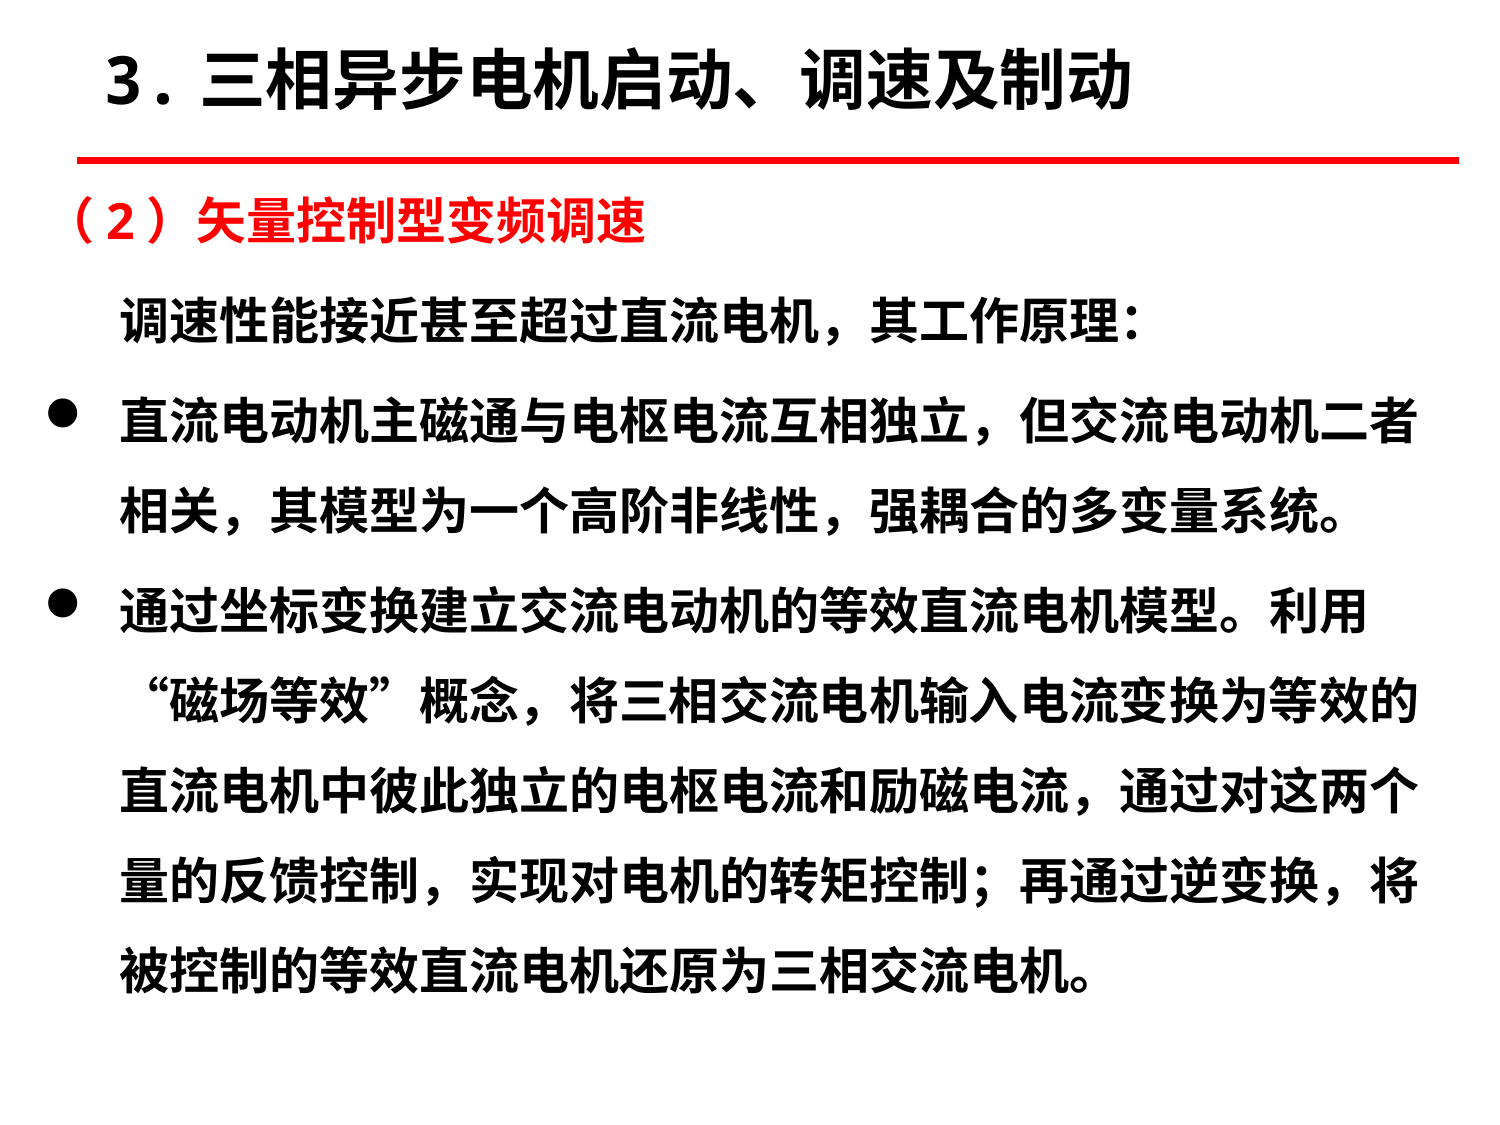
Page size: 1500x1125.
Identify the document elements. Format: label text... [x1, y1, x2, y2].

text_box 3.三相异步电机启动、调速及制动 [88, 30, 1465, 126]
text_box （2）矢量控制型变频调速 调速性能接近甚至超过直流电机，其工作原理： 直流电动机主磁通与电枢电流互相独立，但交流电动机二者相关，其模型为一个高阶非线性，强耦合的多变量系统。 通过坐标变换建立交流电动机的等效直流电机模型。利用“磁场等效”概念，将三相交流电机输入电流变换为等效的直流电机中彼此独立的电枢电流和励磁电流，通过对这两个量的反馈控制，实现对电机的转矩控制；再通过逆变换，将被控制的等效直流电机还原为三相交流电机。 [29, 152, 1483, 1024]
